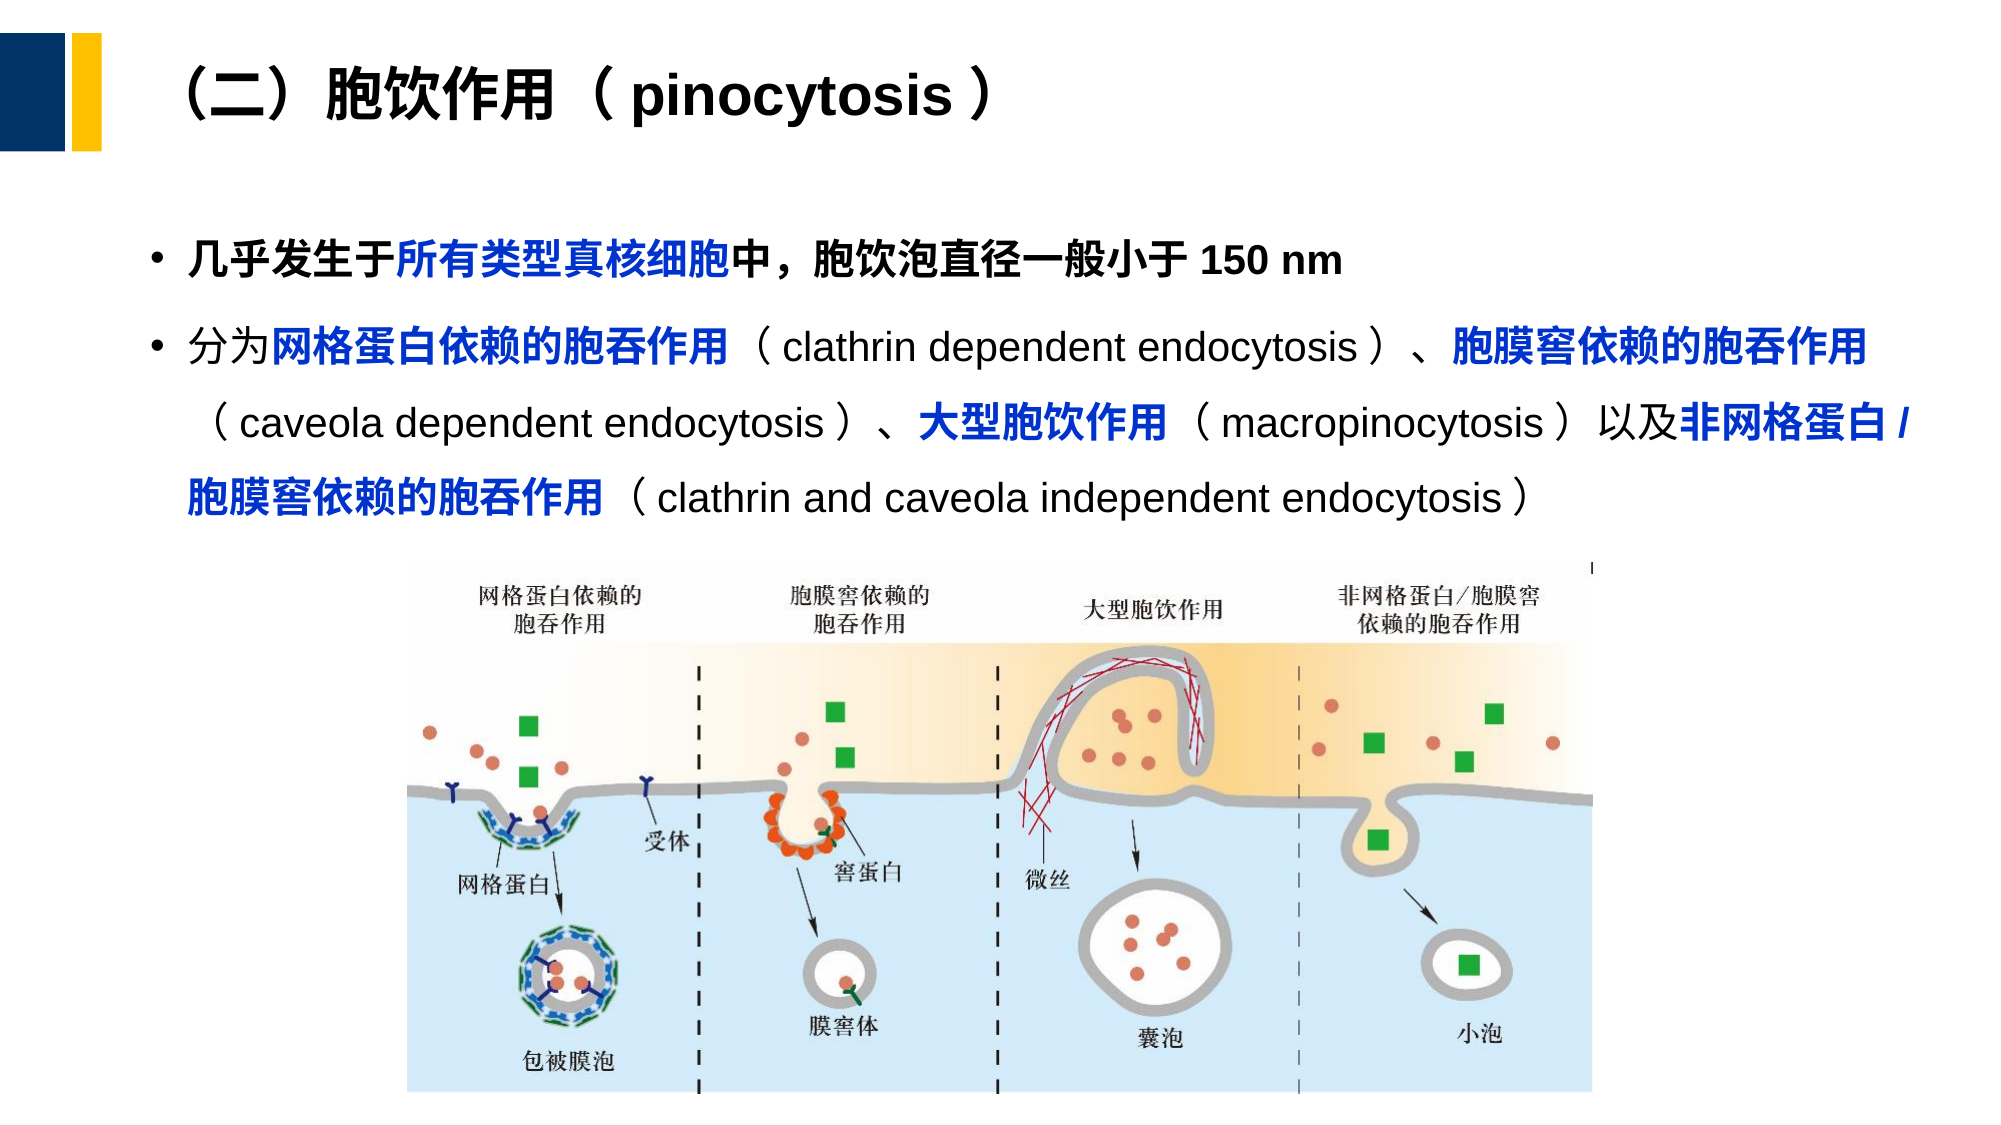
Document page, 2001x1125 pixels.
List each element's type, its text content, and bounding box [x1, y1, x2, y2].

list 几乎发生于所有类型真核细胞中，胞饮泡直径一般小于150 nm 分为网格蛋白依赖的胞吞作用（clathrin dependent endocytosis）、胞膜窖依赖的胞吞作用（caveola dependent endocytosis）、大型胞饮作用（macropinocytosis）以及非网格蛋白/ 胞膜窖依赖的胞吞作用（clathrin and caveola independent endocytosis） [135, 200, 1950, 1092]
title （二）胞饮作用（pinocytosis） [135, 33, 1950, 152]
picture [407, 562, 1593, 1094]
